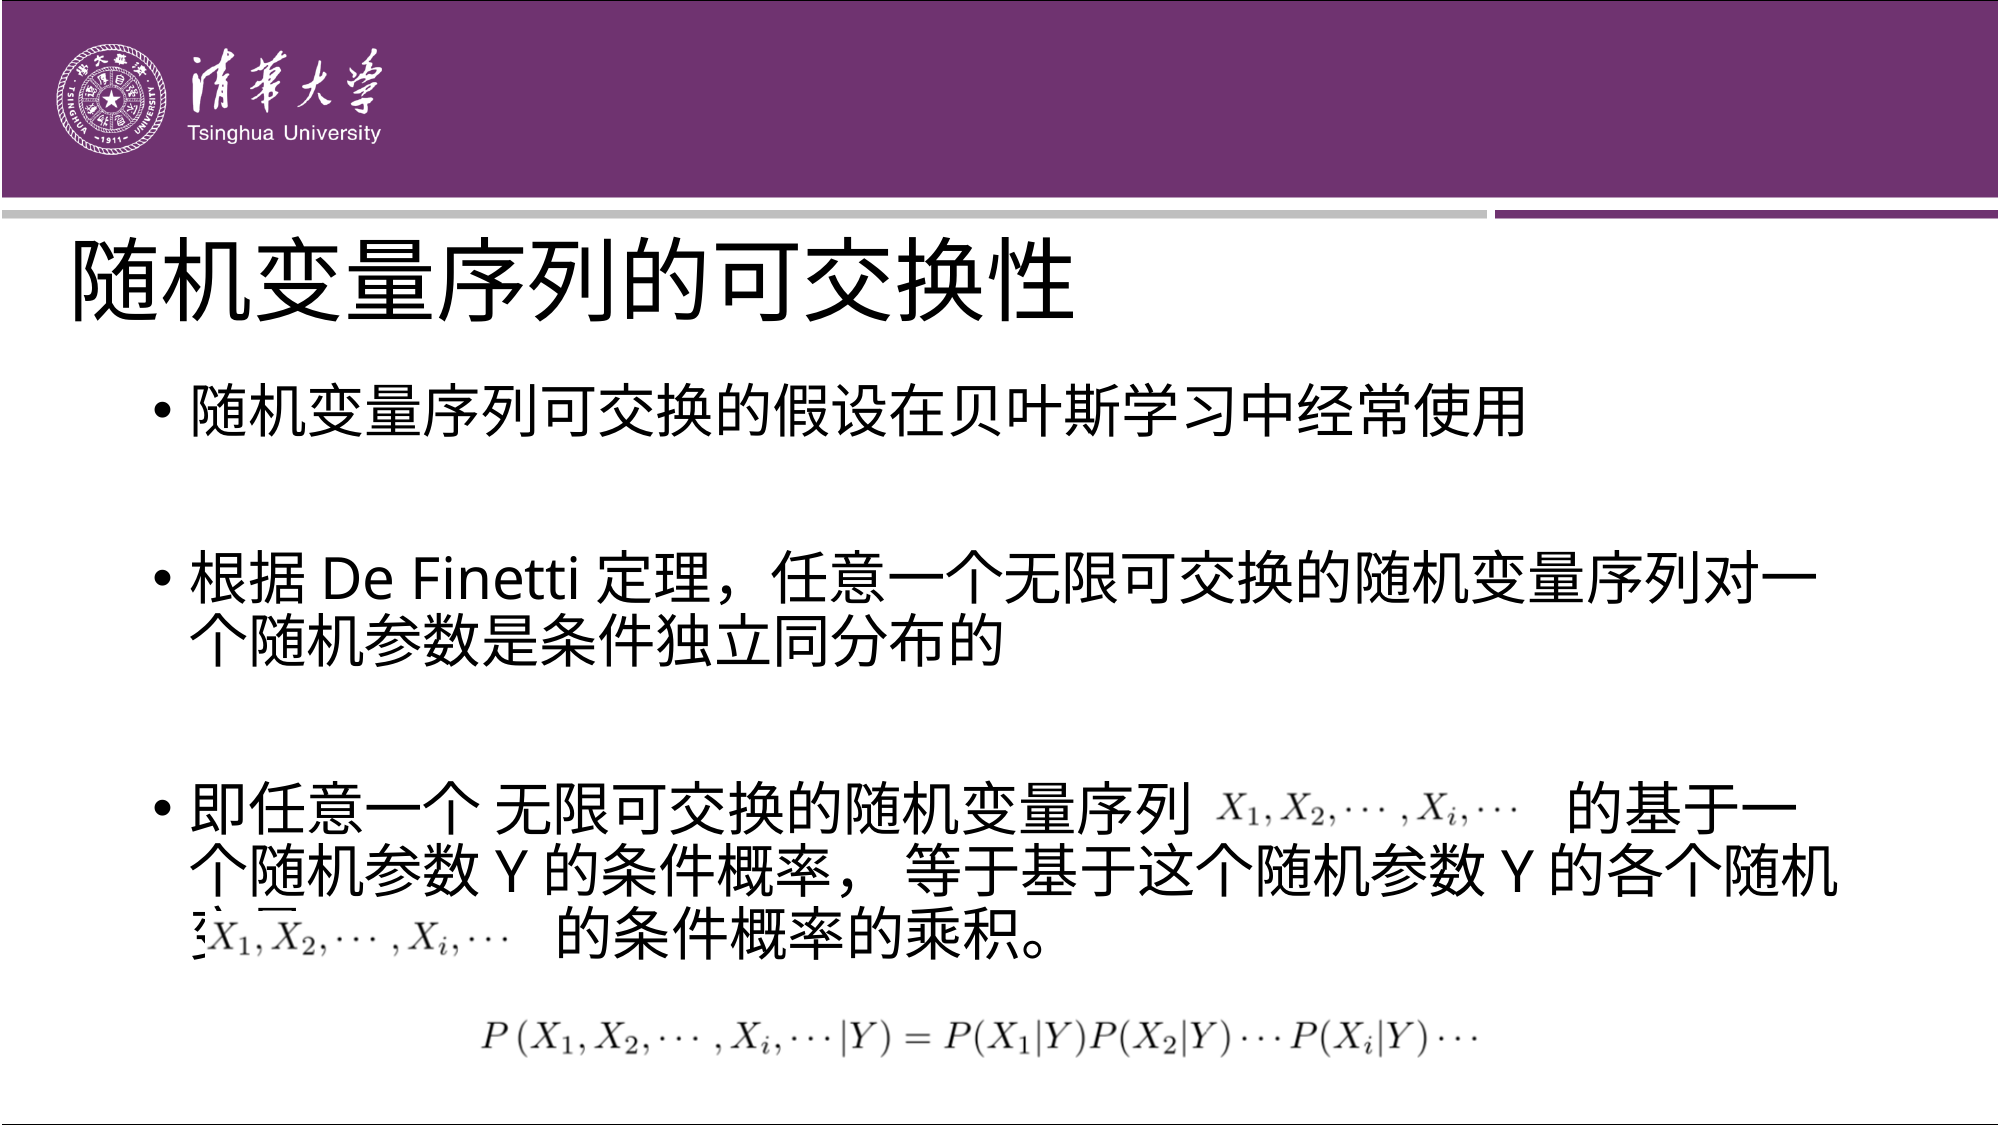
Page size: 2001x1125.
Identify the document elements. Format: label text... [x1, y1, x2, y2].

list 随机变量序列可交换的假设在贝叶斯学习中经常使用 根据De Finetti定理，任意一个无限可交换的随机变量序列对一个随机参数是条件独立同分布的 即任意一个 无限可交换的随机变量序列 的基于一个随机参数Y的条件概率， 等于基于这个随机参数Y的各个随机变量 的条件概率的乘积。 [137, 374, 1863, 1089]
picture [2, 0, 1998, 1125]
title 随机变量序列的可交换性 [53, 176, 1779, 394]
